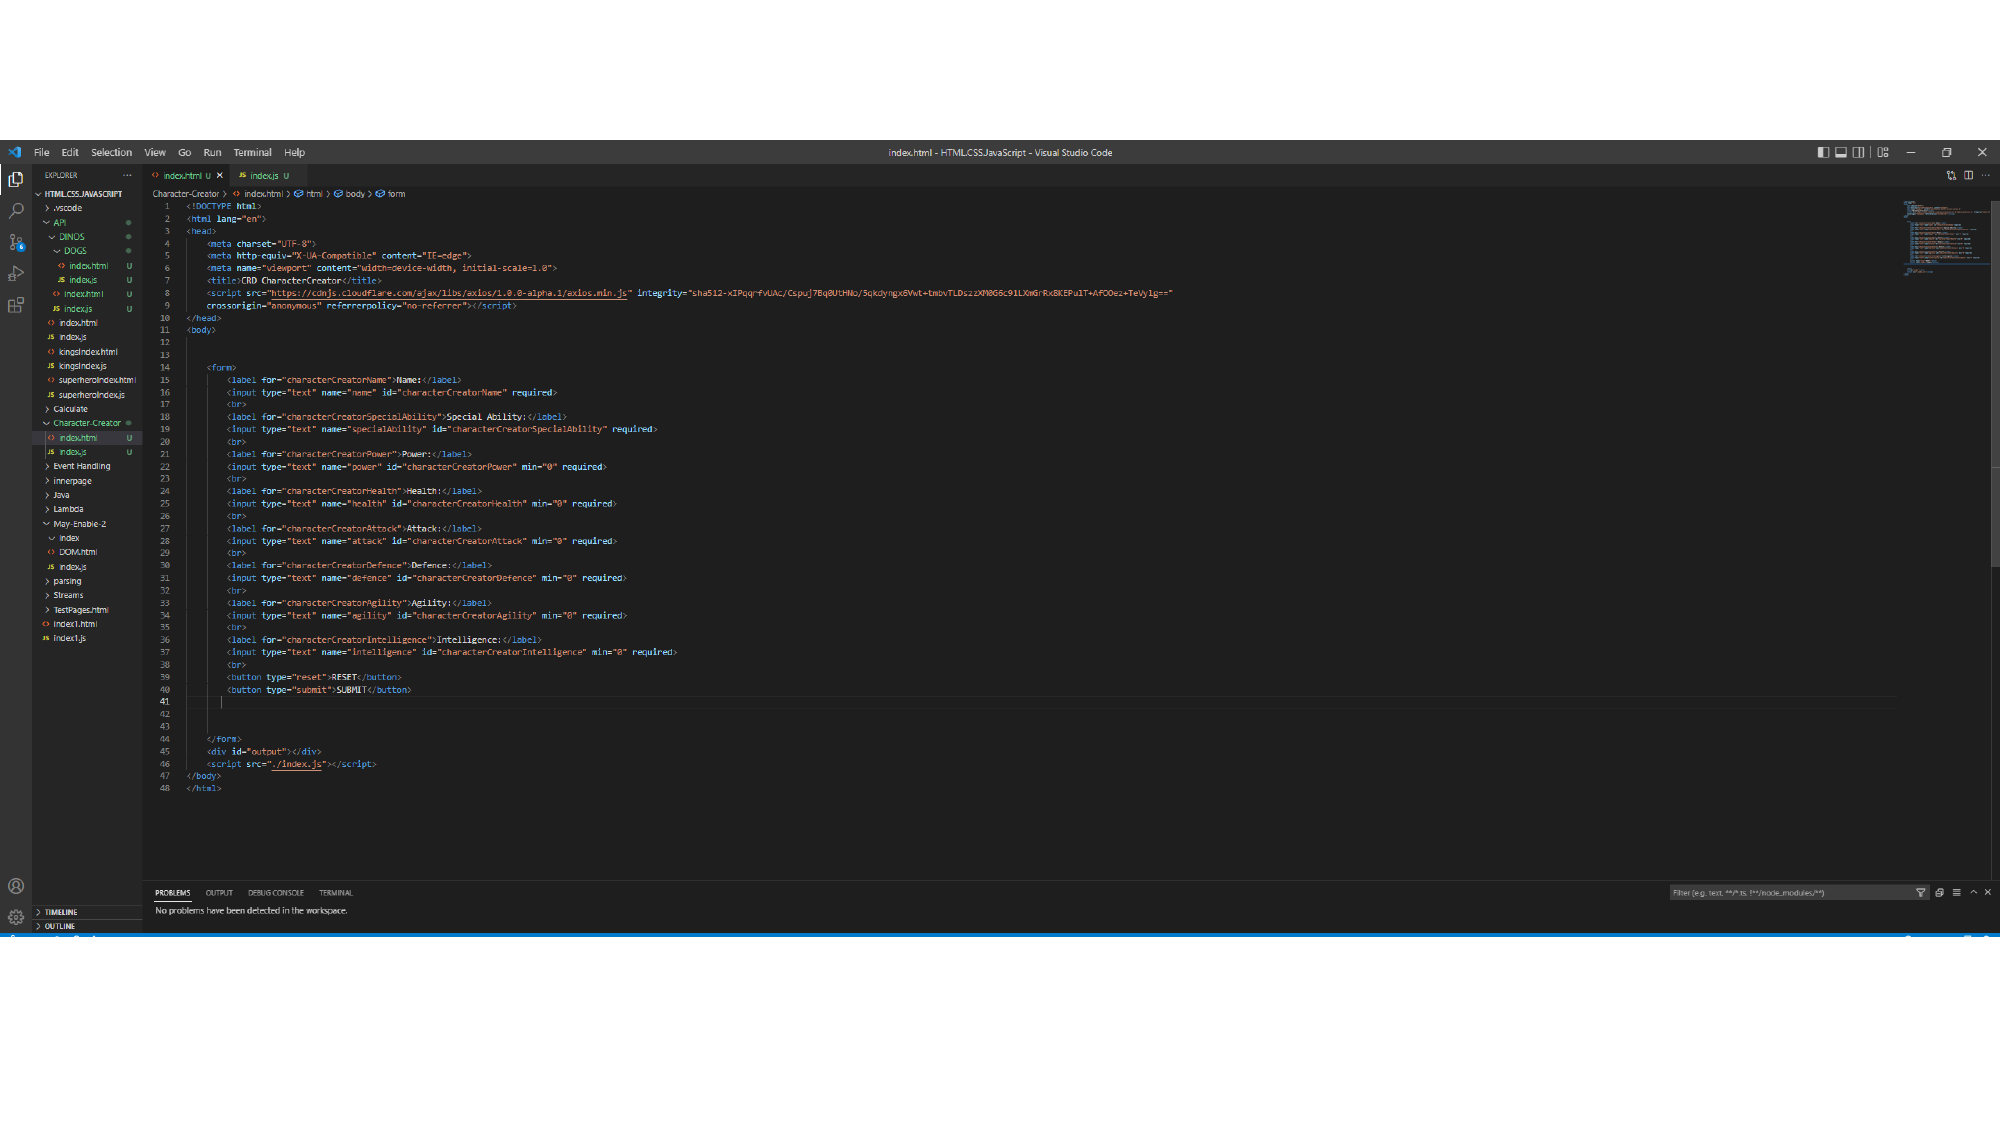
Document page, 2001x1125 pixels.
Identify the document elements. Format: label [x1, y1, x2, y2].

picture [0, 140, 2000, 937]
